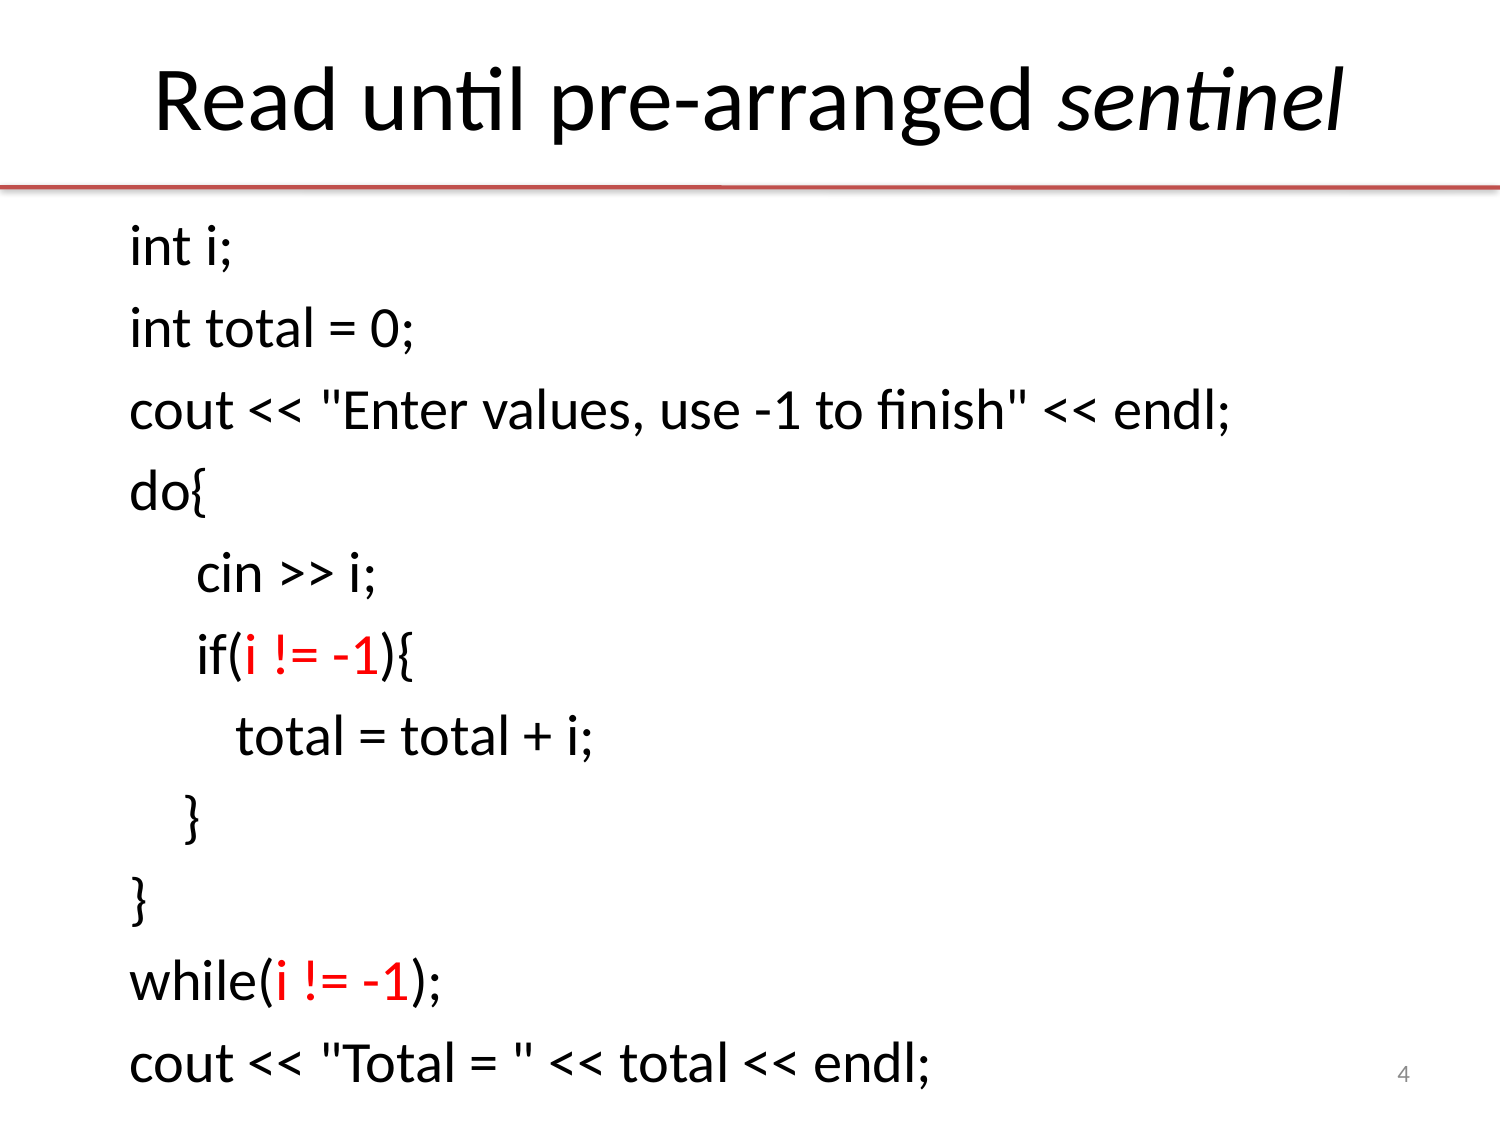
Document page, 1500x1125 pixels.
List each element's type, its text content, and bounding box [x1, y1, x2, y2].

list int i; int total = 0; cout << "Enter values, use -1 to finish" << endl; do{ cin >> i; if(i != -1){ total = total + i; } } while(i != -1); cout << "Total = " << total << endl; [74, 199, 1426, 943]
slide_number 4 [1074, 1042, 1425, 1103]
title Read until pre-arranged sentinel [74, 0, 1426, 185]
